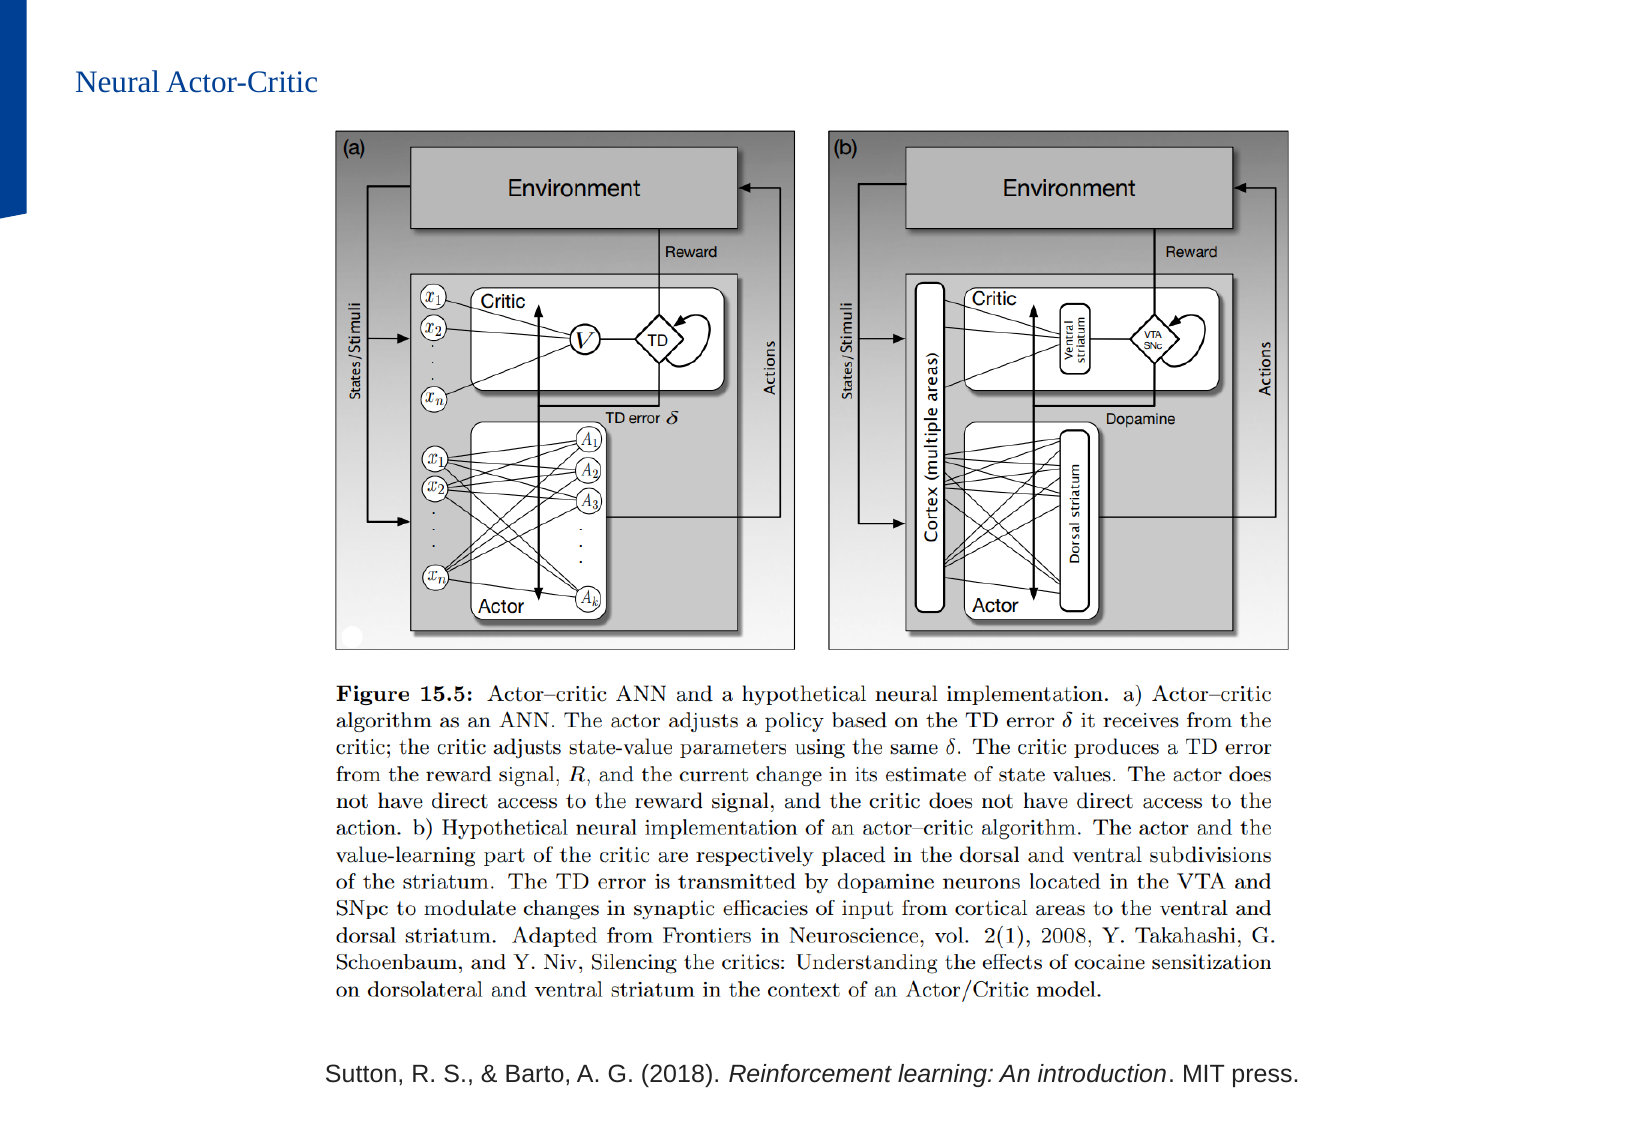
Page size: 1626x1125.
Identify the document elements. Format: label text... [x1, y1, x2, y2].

footer Sutton, R. S., & Barto, A. G. (2018). Reinforcement learning: An introduction. MIT press. [0, 1042, 1625, 1103]
text_box Neural Actor-Critic [60, 54, 1484, 107]
text_box [0, 0, 29, 221]
picture [330, 122, 1294, 1002]
